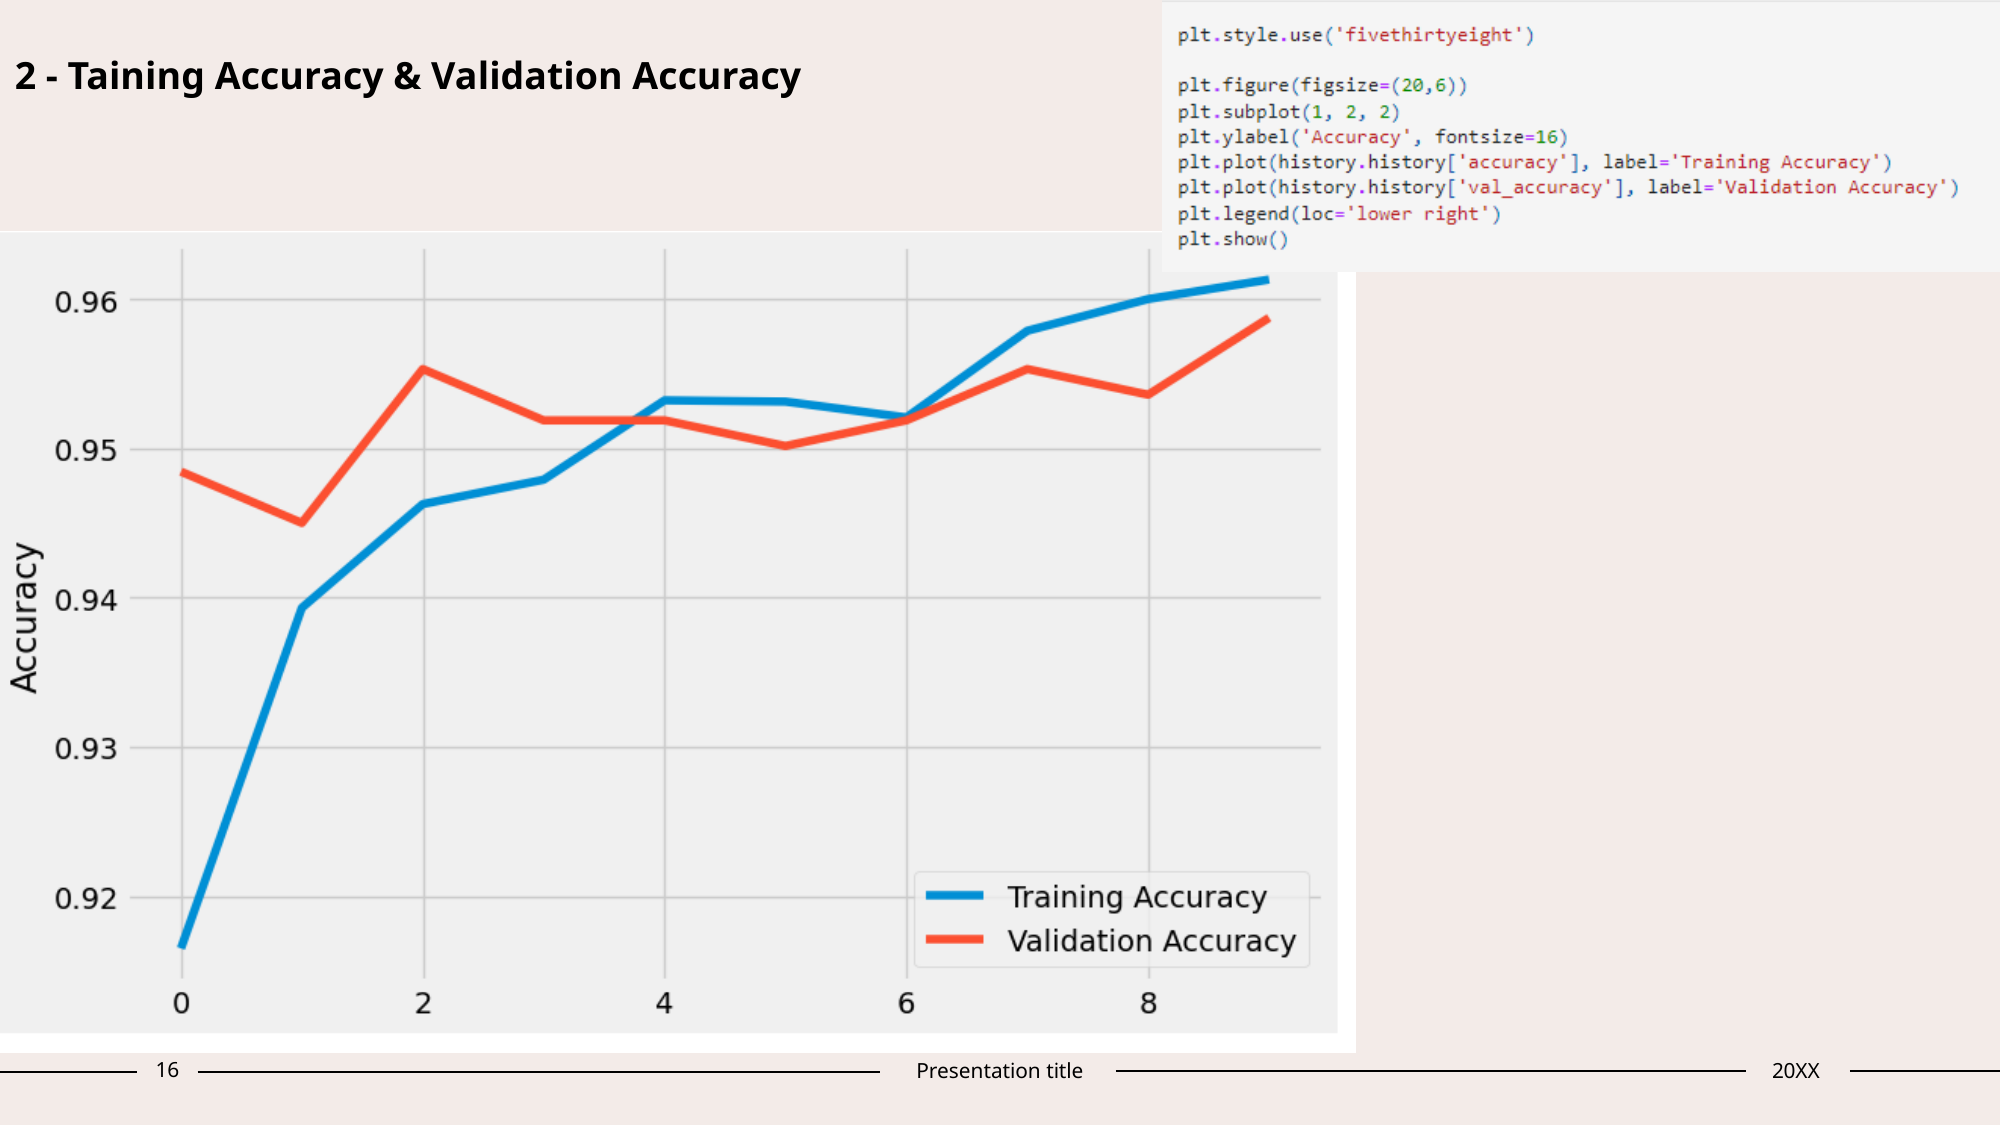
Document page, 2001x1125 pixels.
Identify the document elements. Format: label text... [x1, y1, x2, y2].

text_box 2 - Taining Accuracy & Validation Accuracy [0, 44, 1002, 105]
slide_number 20XX [1743, 1050, 1849, 1091]
picture [0, 0, 2000, 1054]
slide_number 16 [137, 1054, 198, 1091]
footer Presentation title [879, 1054, 1120, 1091]
